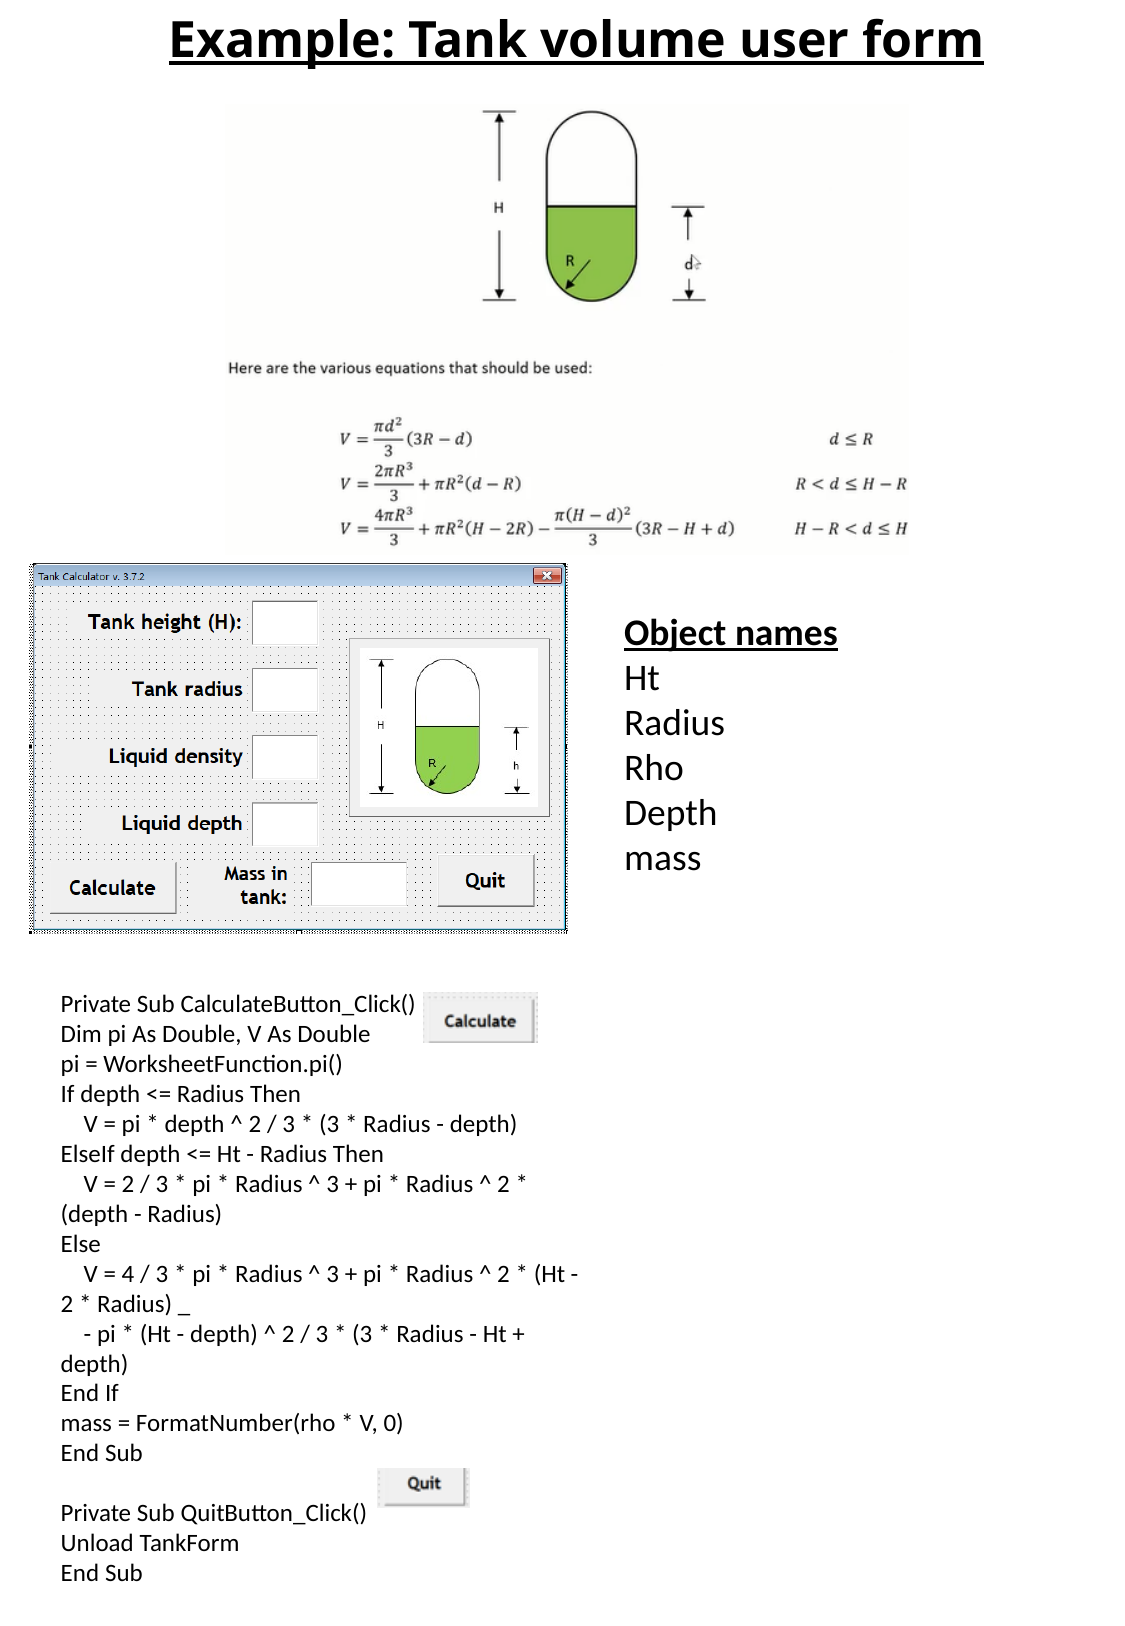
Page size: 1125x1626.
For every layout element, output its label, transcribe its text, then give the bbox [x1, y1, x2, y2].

picture [423, 992, 538, 1043]
picture [377, 1468, 470, 1508]
text_box Example: Tank volume user form [154, 0, 1125, 75]
text_box Private Sub CalculateButton_Click() Dim pi As Double, V As Double pi = WorksheetFunction.pi() If depth <= Radius Then V = pi * depth ^ 2 / 3 * (3 * Radius - depth) ElseIf depth <= Ht - Radius Then V = 2 / 3 * pi * Radius ^ 3 + pi * Radius ^ 2 * (depth - Radius) Else V = 4 / 3 * pi * Radius ^ 3 + pi * Radius ^ 2 * (Ht - 2 * Radius) _ - pi * (Ht - depth) ^ 2 / 3 * (3 * Radius - Ht + depth) End If mass = FormatNumber(rho * V, 0) End Sub Private Sub QuitButton_Click() Unload TankForm End Sub [45, 980, 609, 1594]
text_box Object names Ht Radius Rho Depth mass [609, 600, 854, 931]
picture [29, 563, 568, 934]
picture [225, 104, 909, 555]
